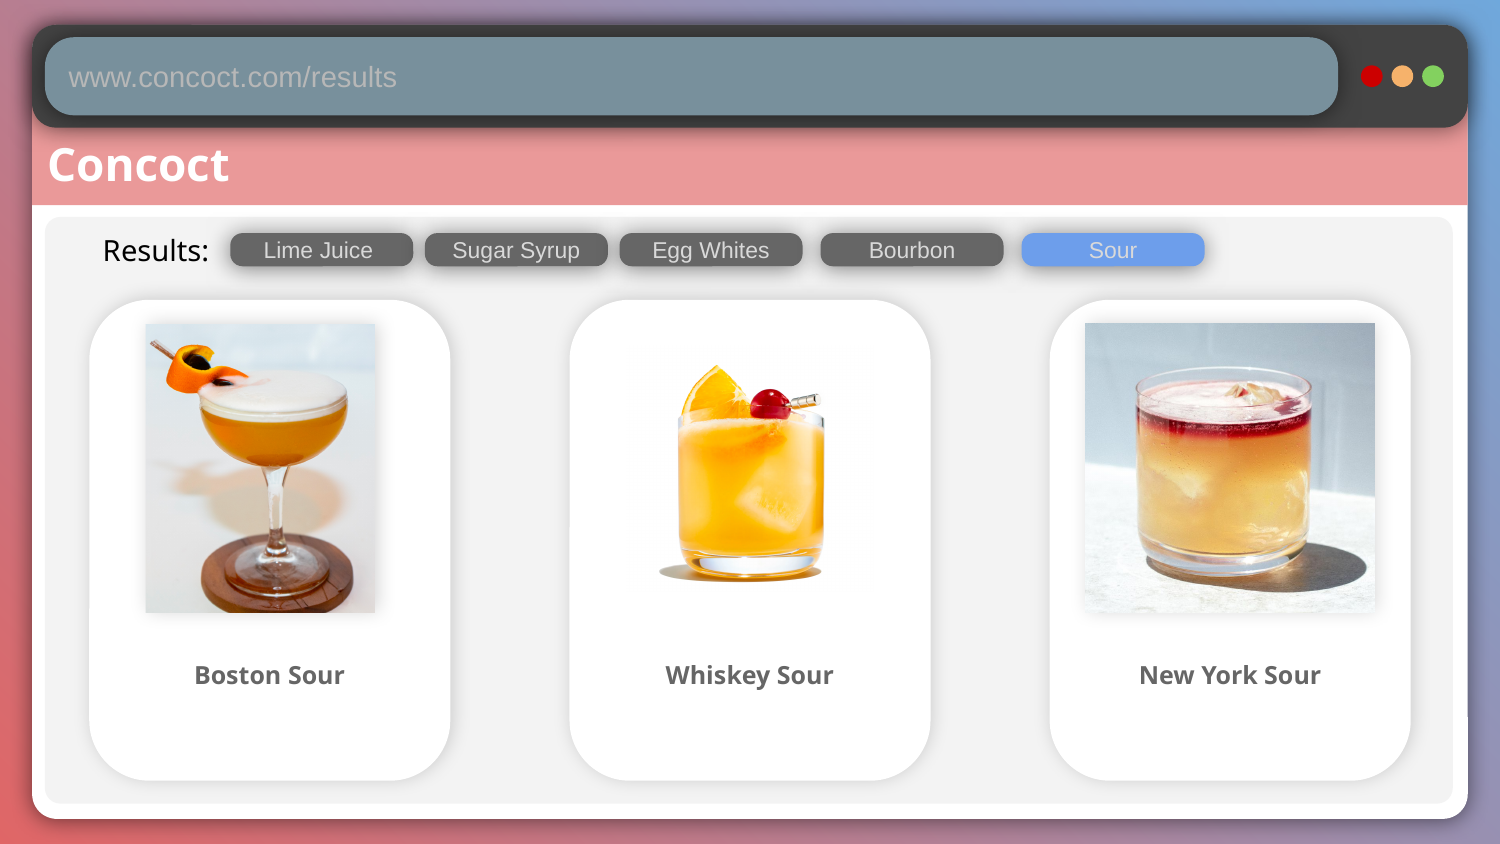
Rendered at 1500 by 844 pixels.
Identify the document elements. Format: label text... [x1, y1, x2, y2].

picture [145, 323, 376, 613]
text_box Bourbon [820, 233, 1004, 267]
text_box [1049, 299, 1411, 781]
text_box Sour [1021, 233, 1205, 267]
text_box [1319, 24, 1468, 128]
text_box [32, 206, 1468, 819]
text_box [89, 299, 451, 781]
text_box [32, 24, 64, 49]
text_box Lime Juice [230, 233, 411, 267]
text_box www.concoct.com/results [44, 37, 1339, 116]
picture [1085, 323, 1375, 613]
picture [626, 344, 874, 592]
text_box [1422, 65, 1444, 88]
text_box Concoct [32, 139, 1468, 206]
text_box Egg Whites [619, 233, 803, 267]
text_box [1360, 65, 1383, 88]
text_box [44, 216, 1453, 804]
text_box New York Sour [1072, 645, 1388, 705]
text_box Results: [44, 216, 275, 282]
text_box Boston Sour [111, 645, 428, 705]
text_box Sugar Syrup [424, 233, 605, 267]
text_box [1391, 65, 1414, 88]
text_box Whiskey Sour [592, 645, 908, 705]
text_box [569, 299, 931, 781]
